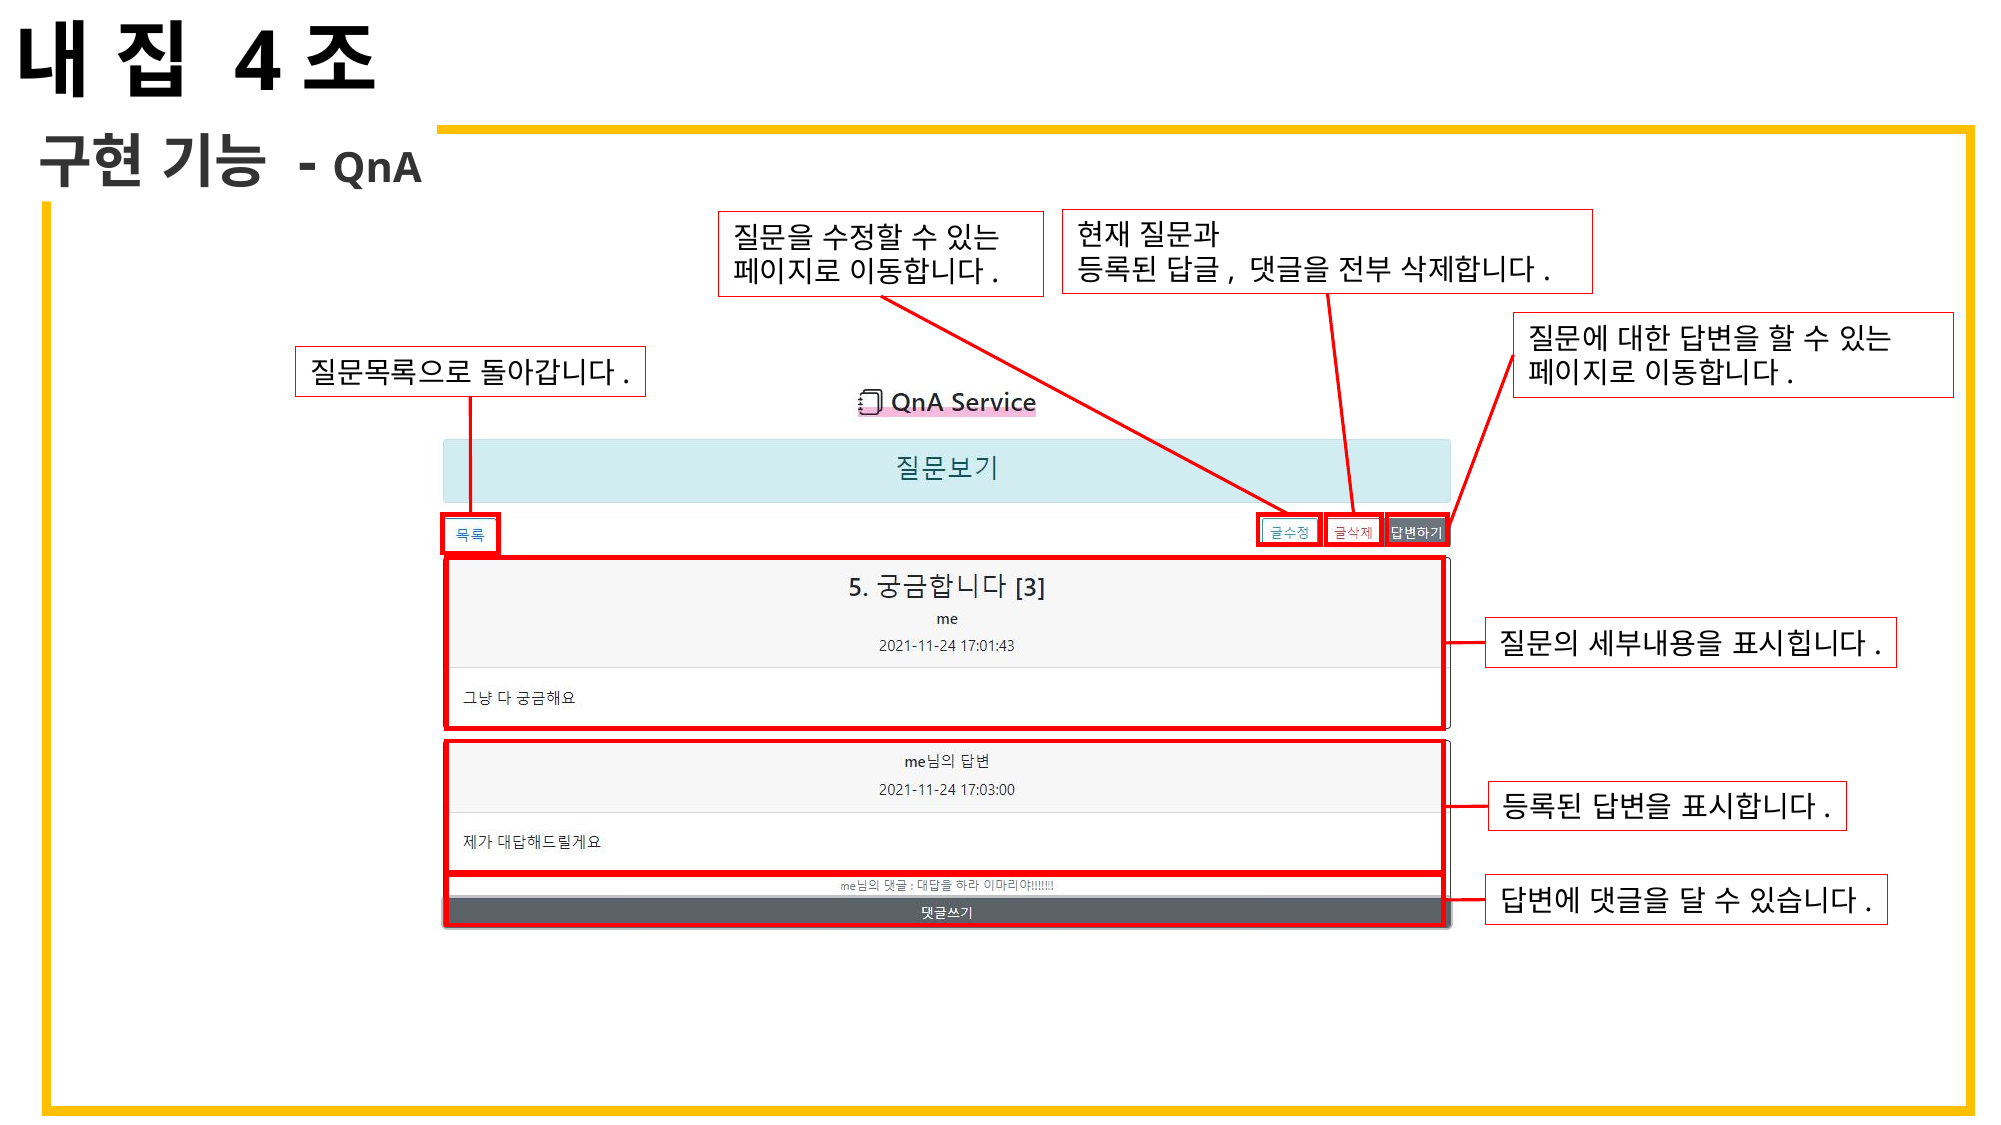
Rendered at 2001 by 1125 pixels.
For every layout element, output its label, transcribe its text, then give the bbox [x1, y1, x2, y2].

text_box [1447, 355, 1514, 530]
picture [430, 374, 1461, 940]
text_box 질문을 수정할 수 있는 페이지로 이동합니다. [718, 211, 1044, 297]
text_box 질문에 대한 답변을 할 수 있는 페이지로 이동합니다. [1513, 312, 1954, 398]
text_box 질문목록으로 돌아갑니다. [295, 346, 646, 397]
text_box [1327, 295, 1354, 515]
text_box 현재 질문과 등록된 답글, 댓글을 전부 삭제합니다. [1062, 209, 1593, 294]
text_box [880, 297, 1290, 515]
text_box [45, 128, 1972, 1112]
text_box 답변에 댓글을 달 수 있습니다. [1485, 874, 1888, 925]
text_box 등록된 답변을 표시합니다. [1488, 781, 1847, 831]
text_box 구현 기능 - QnA [23, 116, 437, 202]
text_box 질문의 세부내용을 표시힙니다. [1485, 617, 1897, 668]
text_box 내 집 4조 [0, 0, 1091, 115]
